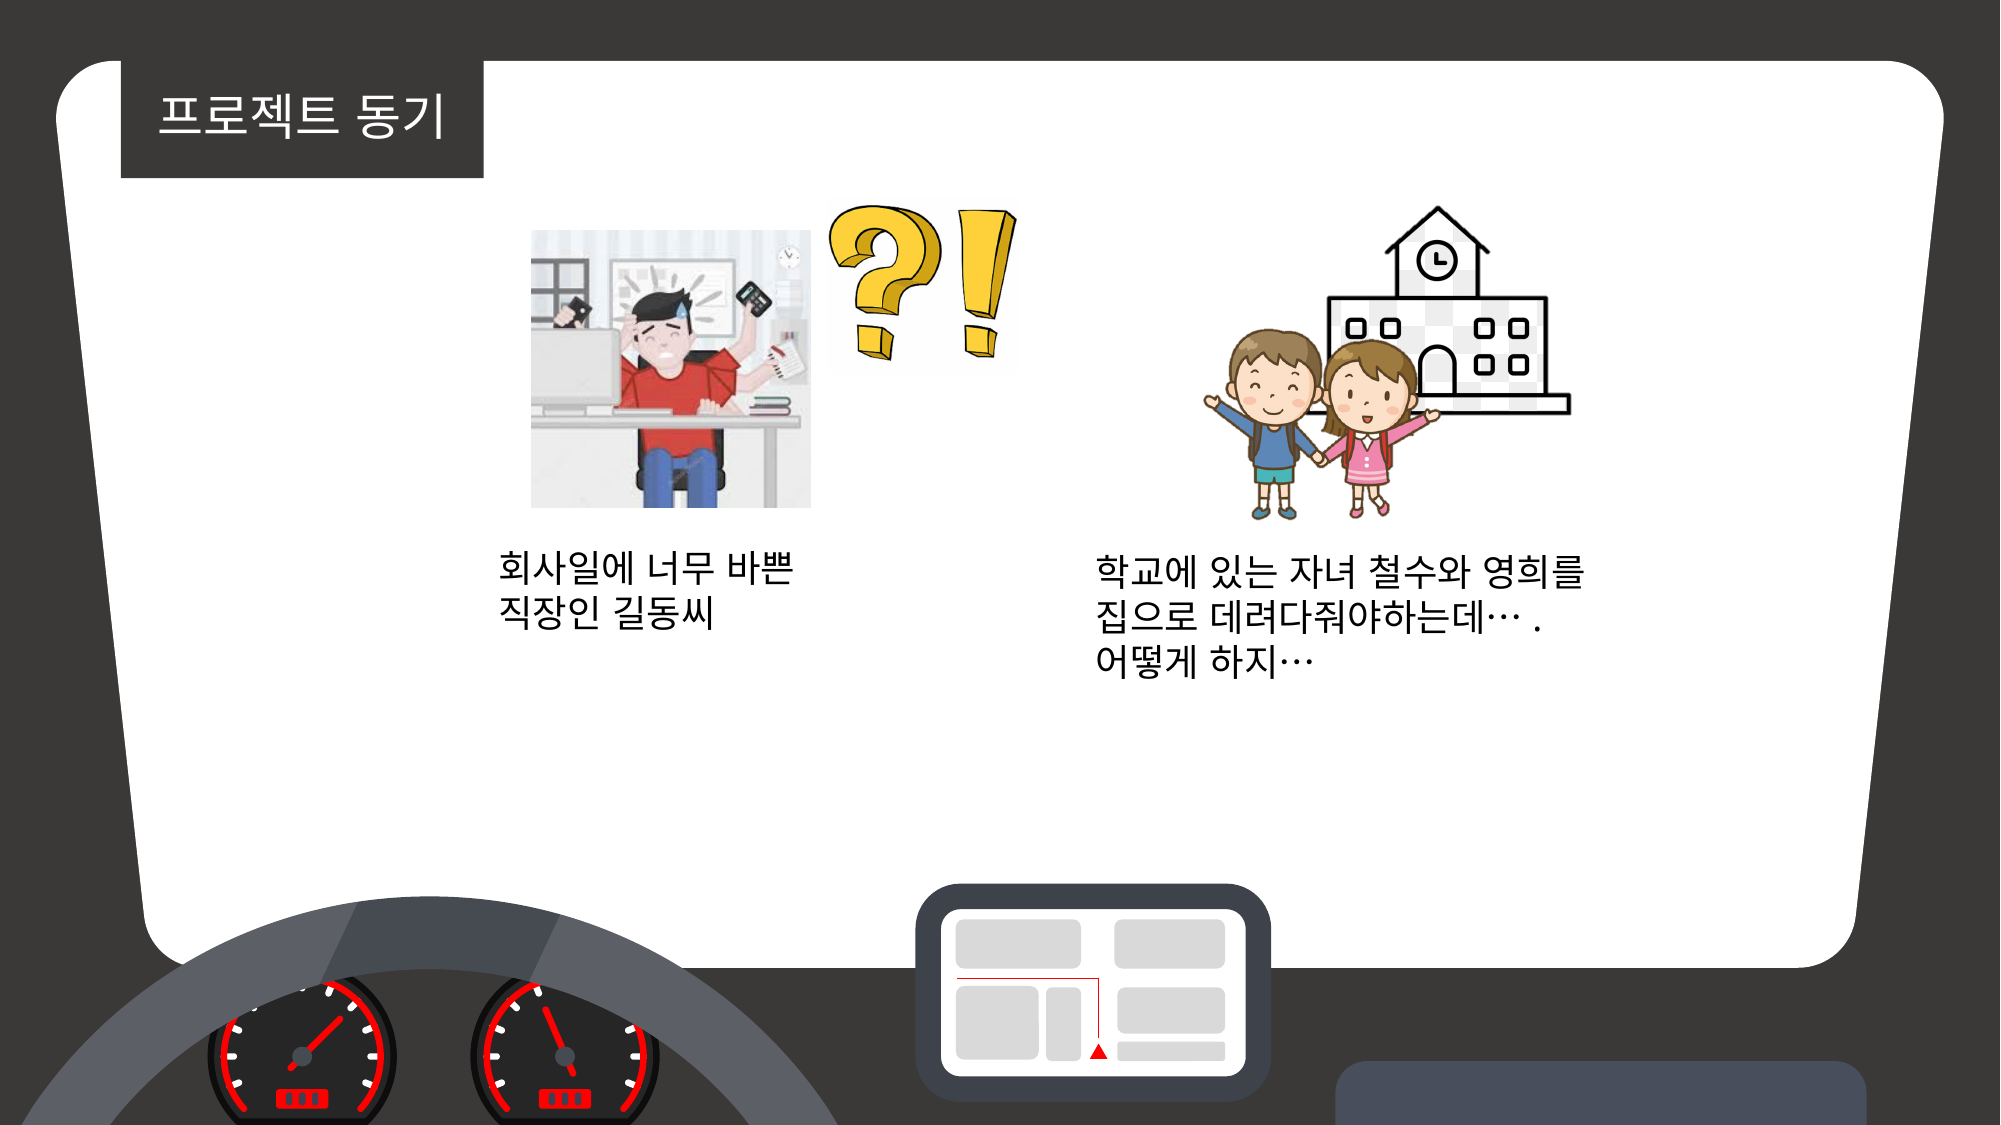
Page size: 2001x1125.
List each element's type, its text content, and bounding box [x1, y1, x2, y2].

picture [826, 197, 1019, 374]
text_box [113, 117, 1887, 896]
text_box 프로젝트 동기 [120, 52, 485, 179]
text_box 회사일에 너무 바쁜 직장인 길동씨 [483, 537, 847, 643]
text_box 학교에 있는 자녀 철수와 영희를 집으로 데려다줘야하는데…. 어떻게 하지… [1081, 541, 1687, 692]
picture [1199, 130, 1618, 523]
picture [531, 230, 811, 508]
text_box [21, 896, 1867, 1125]
